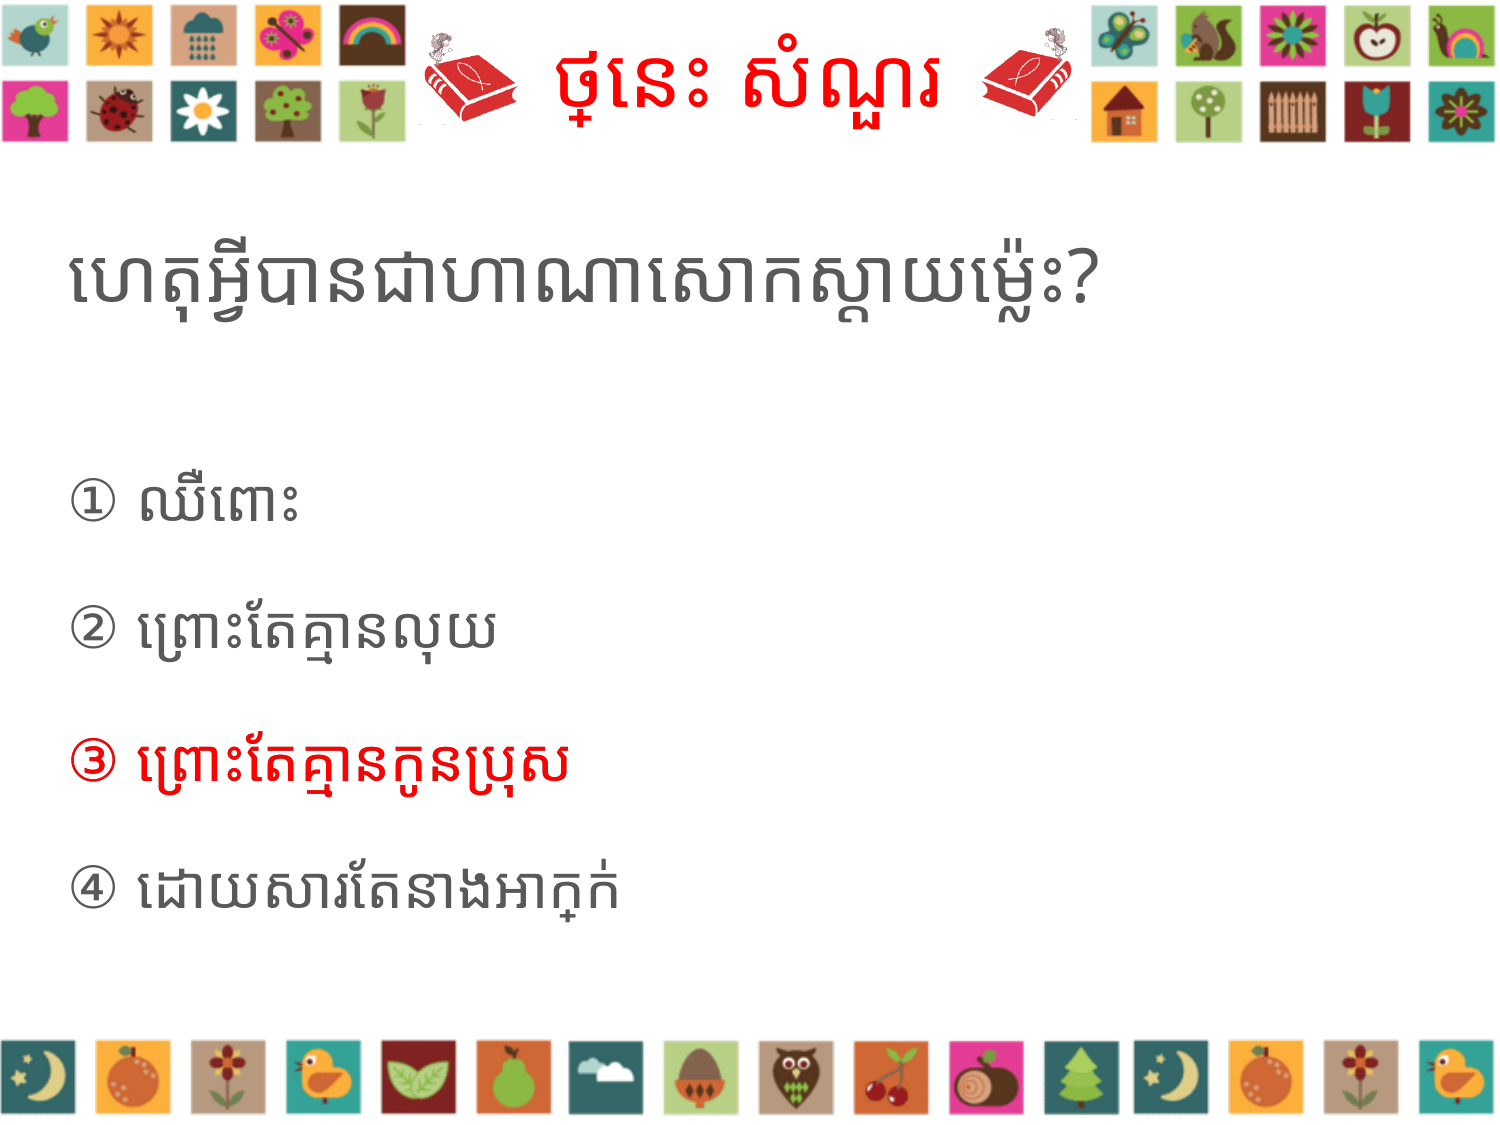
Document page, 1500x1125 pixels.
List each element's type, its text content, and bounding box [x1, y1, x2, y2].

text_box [0, 1028, 1500, 1118]
text_box ① ឈឺពោះ [53, 456, 1436, 541]
text_box ③ ព្រោះតែគ្មានកូនប្រុស [53, 716, 1483, 801]
text_box ថ្ងៃនេះ សំណួរ [547, 16, 1078, 131]
picture [0, 3, 550, 150]
text_box ④ ដោយសារតែនាងអាក្រក់ [53, 842, 1483, 928]
text_box ហេតុ​អ្វី​បាន​ជា​ហាណា​សោក​ស្តាយ​ម្ល៉េះ? [53, 219, 1436, 325]
picture [950, 3, 1500, 150]
text_box ② ព្រោះតែគ្មានលុយ [53, 582, 1436, 668]
